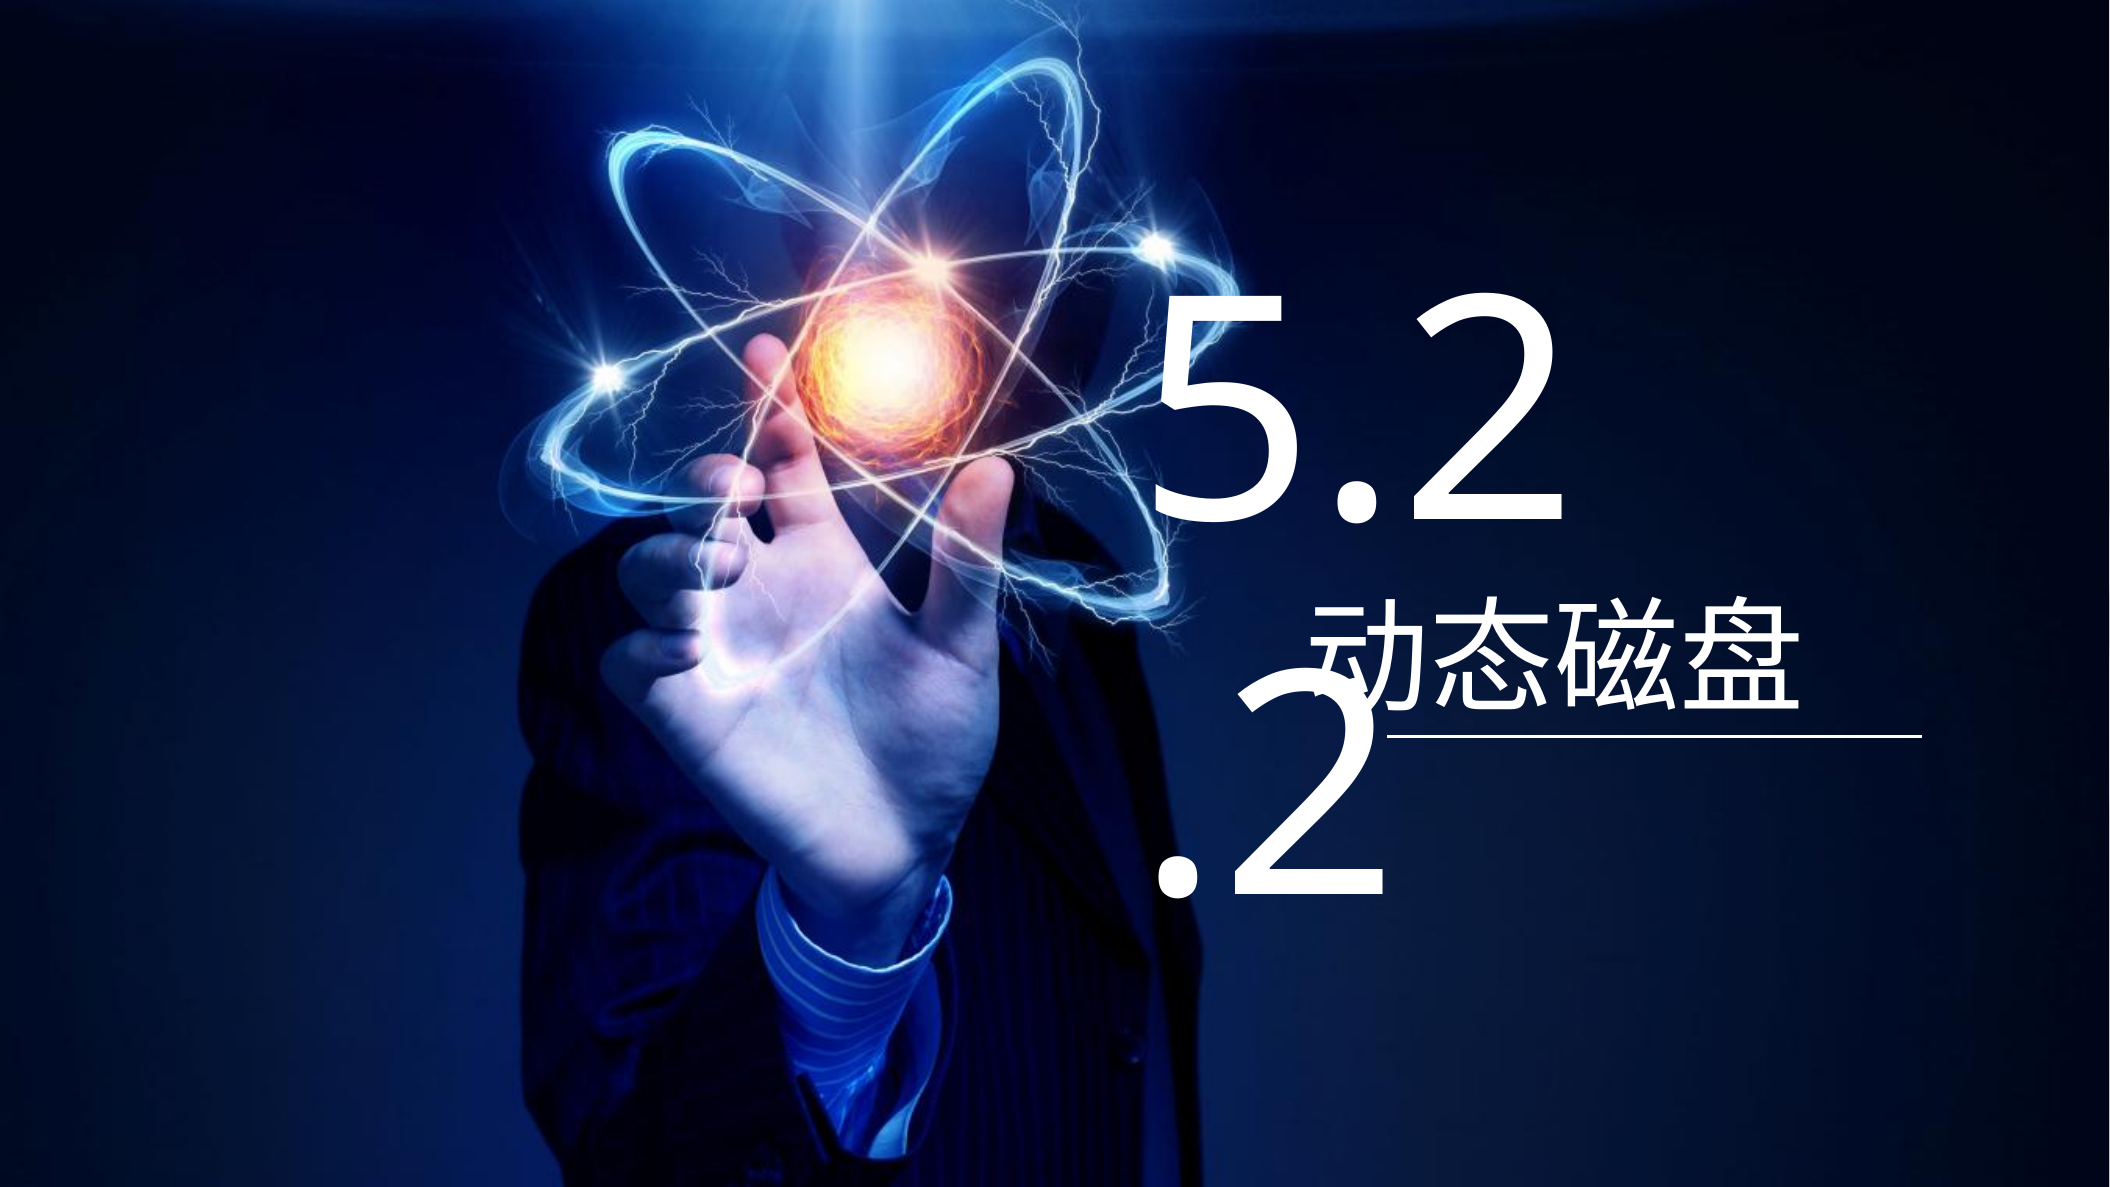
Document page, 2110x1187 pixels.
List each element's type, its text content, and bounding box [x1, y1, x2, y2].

text_box 5.2.2 [1122, 199, 1652, 965]
text_box 动态磁盘 [1289, 569, 2013, 735]
text_box [0, 0, 2110, 1187]
